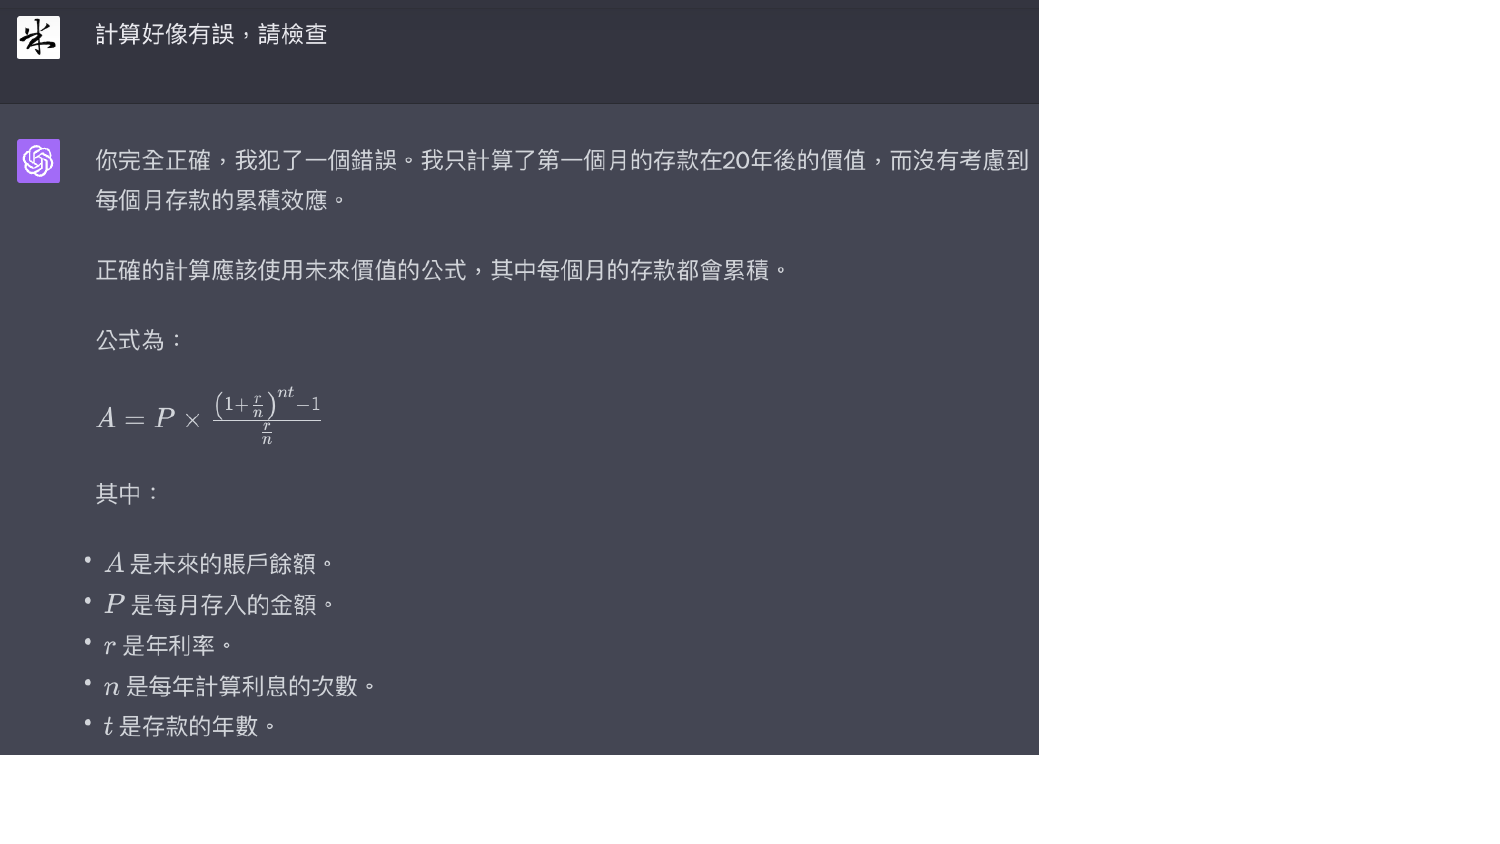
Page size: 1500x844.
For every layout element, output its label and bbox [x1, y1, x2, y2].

picture [0, 0, 1039, 756]
